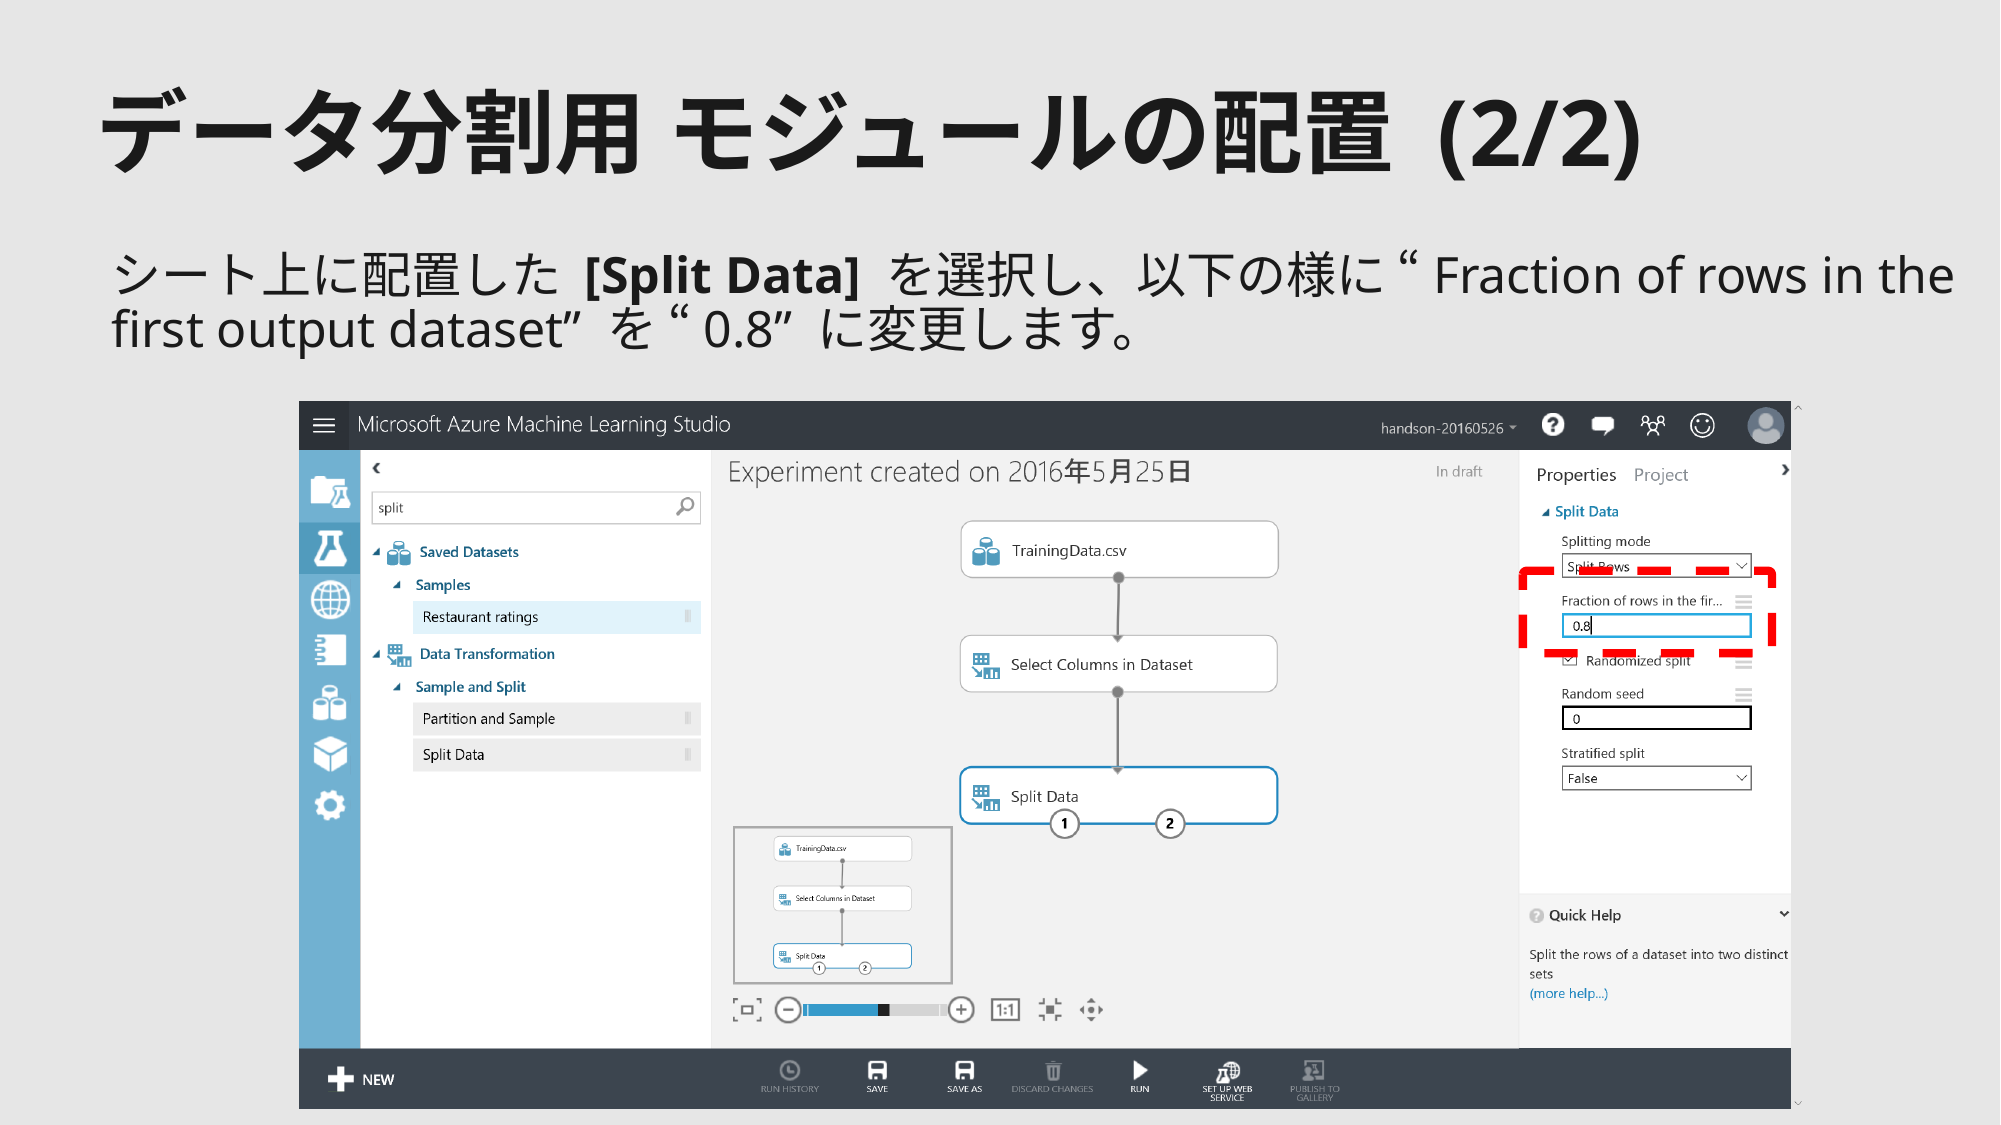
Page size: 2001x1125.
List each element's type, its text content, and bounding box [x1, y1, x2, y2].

text_box シート上に配置した [Split Data] を選択し、以下の様に “Fraction of rows in the first output dataset” を “0.8” に変更します。 [96, 243, 2000, 383]
title データ分割用 モジュールの配置 (2/2) [96, 75, 1904, 187]
picture [299, 400, 1805, 1109]
